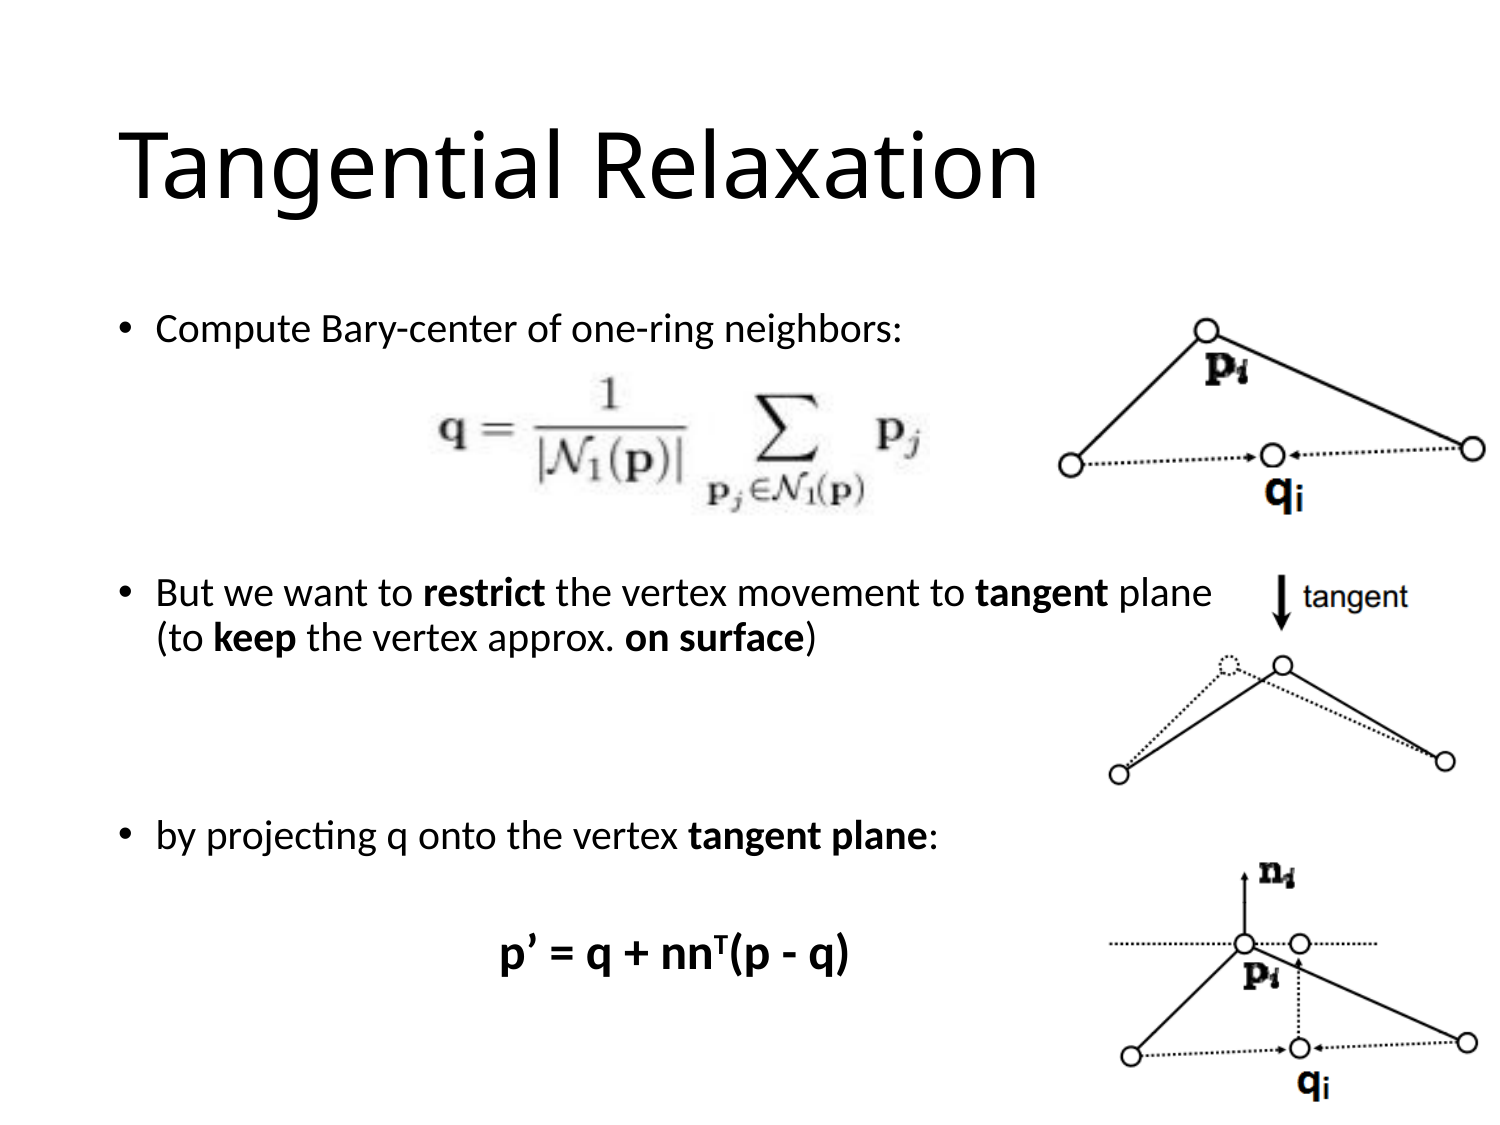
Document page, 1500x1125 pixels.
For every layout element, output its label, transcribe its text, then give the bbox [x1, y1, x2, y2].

picture [1081, 574, 1462, 788]
picture [424, 368, 930, 521]
title Tangential Relaxation [103, 59, 1397, 278]
list Compute Bary-center of one-ring neighbors: But we want to restrict the vertex movement to tangent plane (to keep the vertex approx. on surface) by projecting q onto the vertex tangent plane: [103, 299, 1251, 1014]
picture [1087, 856, 1486, 1111]
picture [1043, 298, 1500, 529]
text_box p’ = q + nnT(p - q) [484, 912, 930, 988]
